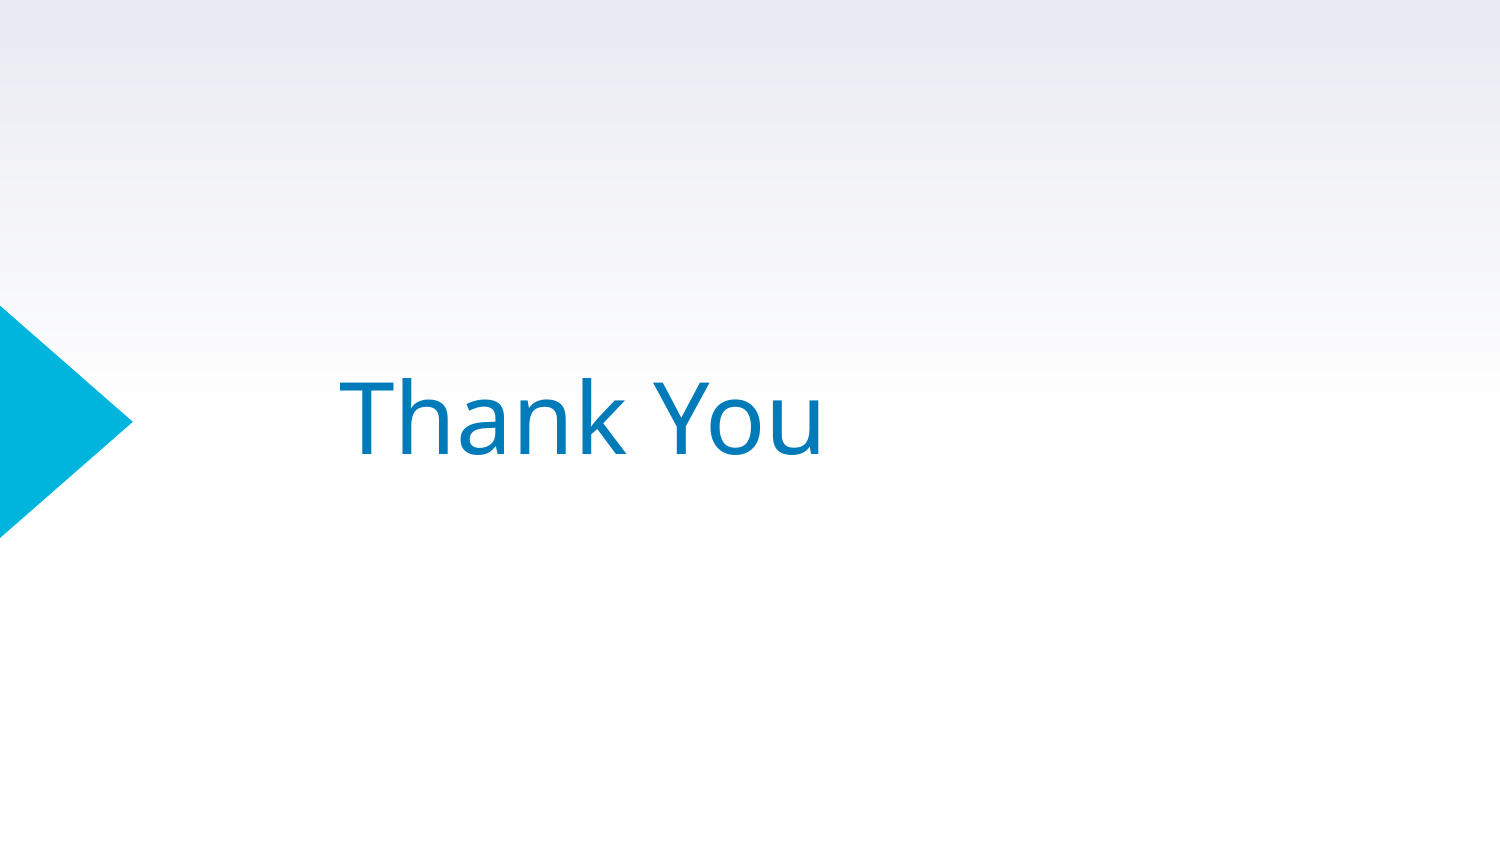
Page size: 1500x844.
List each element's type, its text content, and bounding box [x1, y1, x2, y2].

title Thank You [176, 305, 991, 538]
